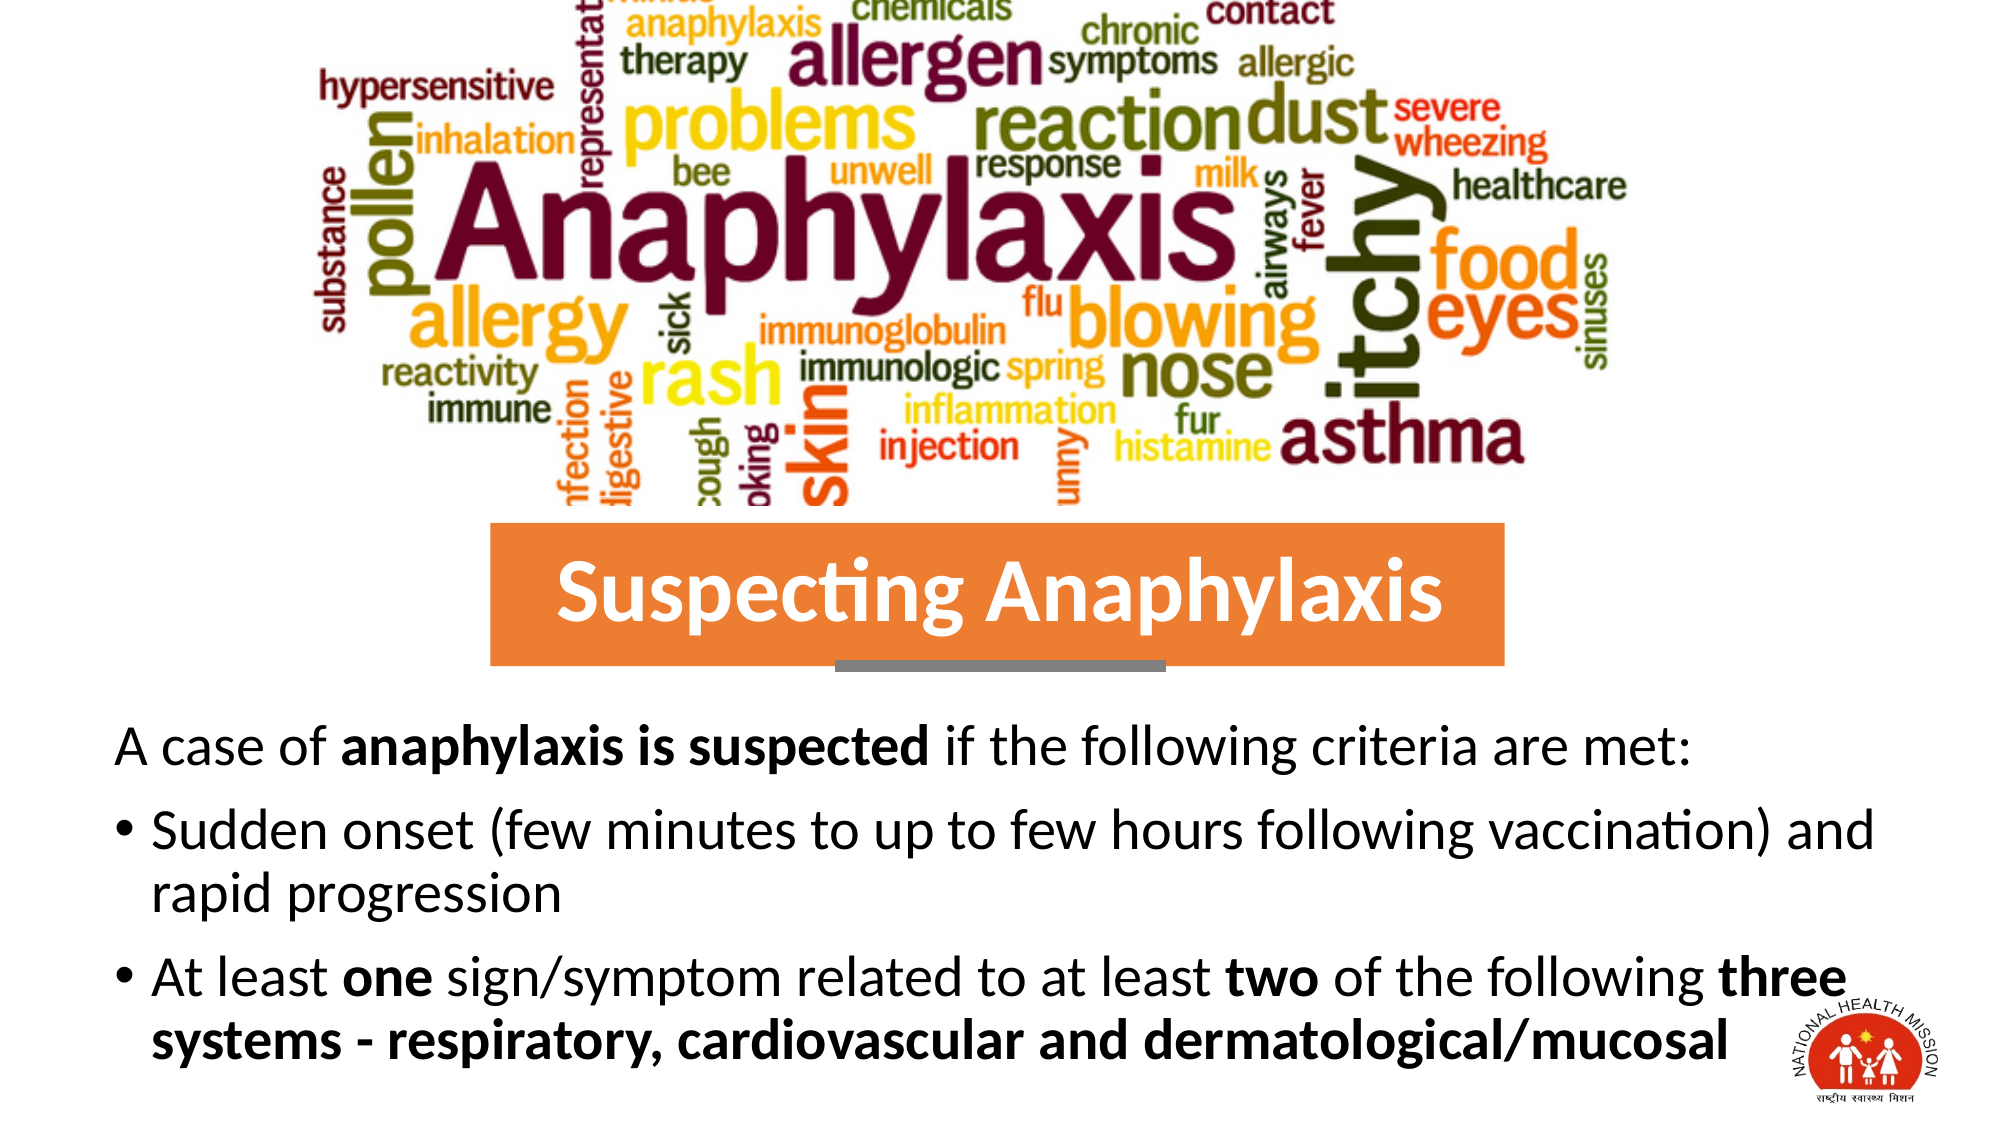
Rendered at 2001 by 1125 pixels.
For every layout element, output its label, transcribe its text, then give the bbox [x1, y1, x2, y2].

title Suspecting Anaphylaxis [99, 522, 1902, 662]
picture [1792, 998, 1938, 1103]
text_box [1166, 662, 1506, 667]
text_box [489, 662, 835, 667]
picture [309, 0, 1633, 506]
list A case of anaphylaxis is suspected if the following criteria are met: Sudden onset (few minutes to up to few hours following vaccination) and rapid progression At least one sign/symptom related to at least two of the following three systems - respiratory, cardiovascular and dermatological/mucosal [99, 708, 1902, 1059]
